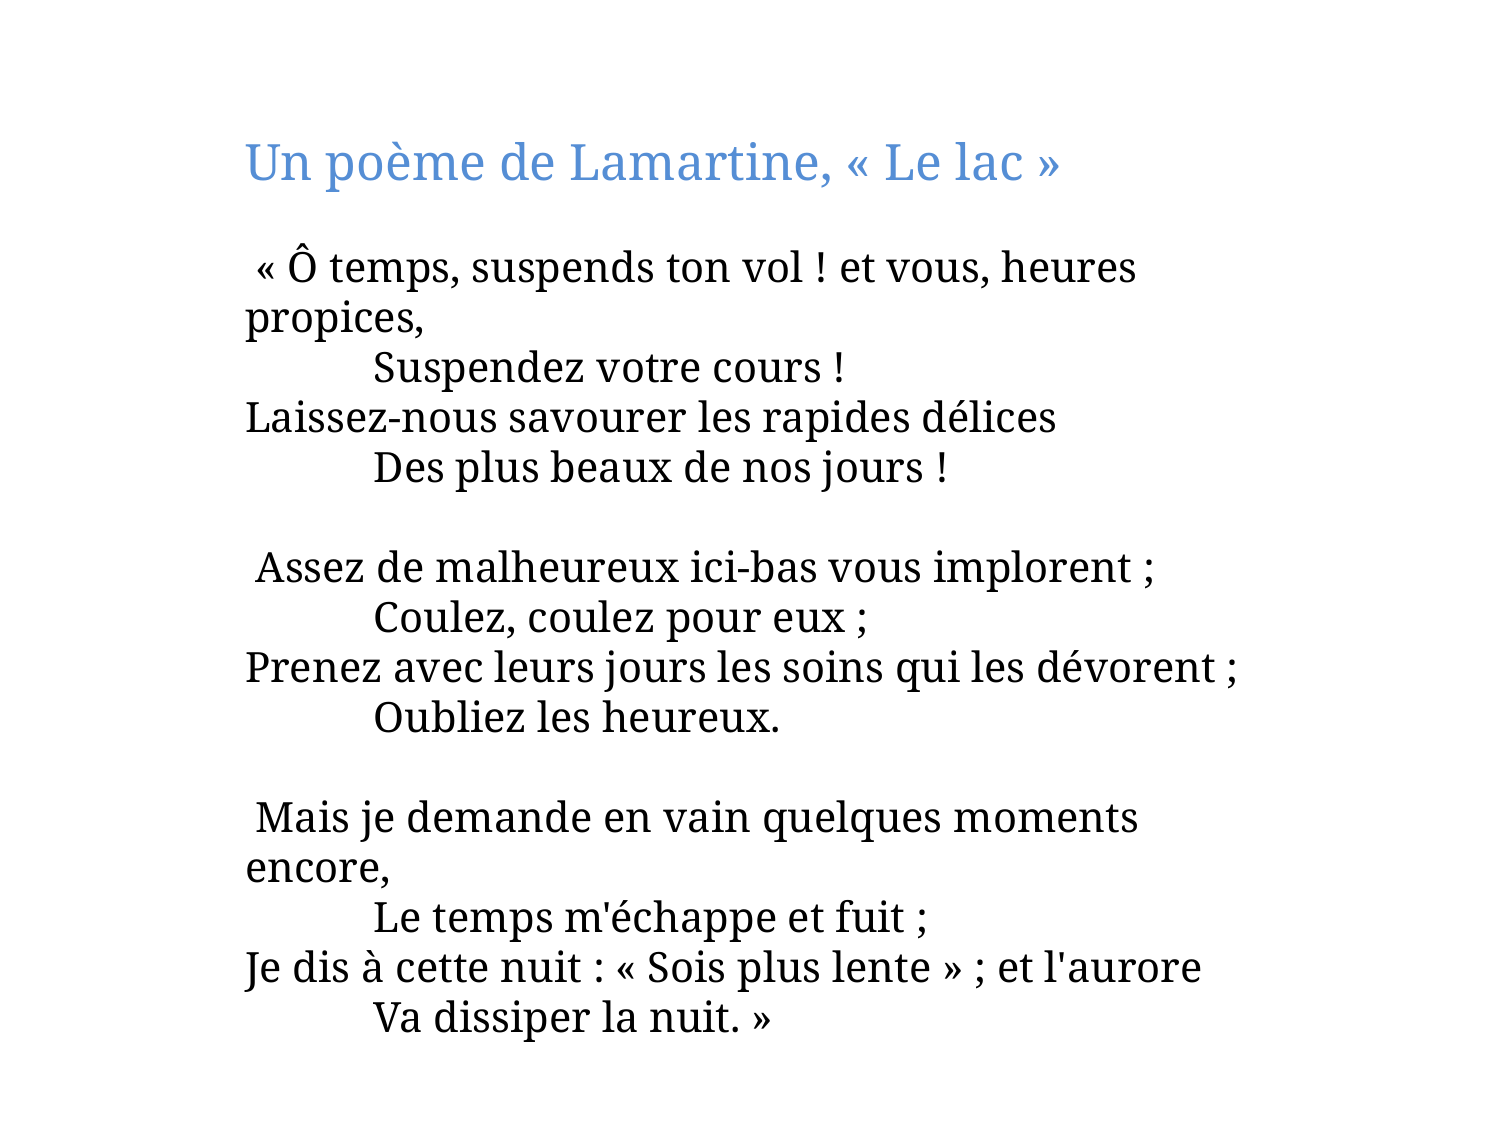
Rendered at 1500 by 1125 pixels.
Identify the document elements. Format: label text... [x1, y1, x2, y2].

text_box Un poème de Lamartine, « Le lac » « Ô temps, suspends ton vol ! et vous, heures propices, Suspendez votre cours ! Laissez-nous savourer les rapides délices Des plus beaux de nos jours ! Assez de malheureux ici-bas vous implorent ; Coulez, coulez pour eux ; Prenez avec leurs jours les soins qui les dévorent ; Oubliez les heureux. Mais je demande en vain quelques moments encore, Le temps m'échappe et fuit ; Je dis à cette nuit : « Sois plus lente » ; et l'aurore Va dissiper la nuit. » [230, 123, 1258, 1049]
